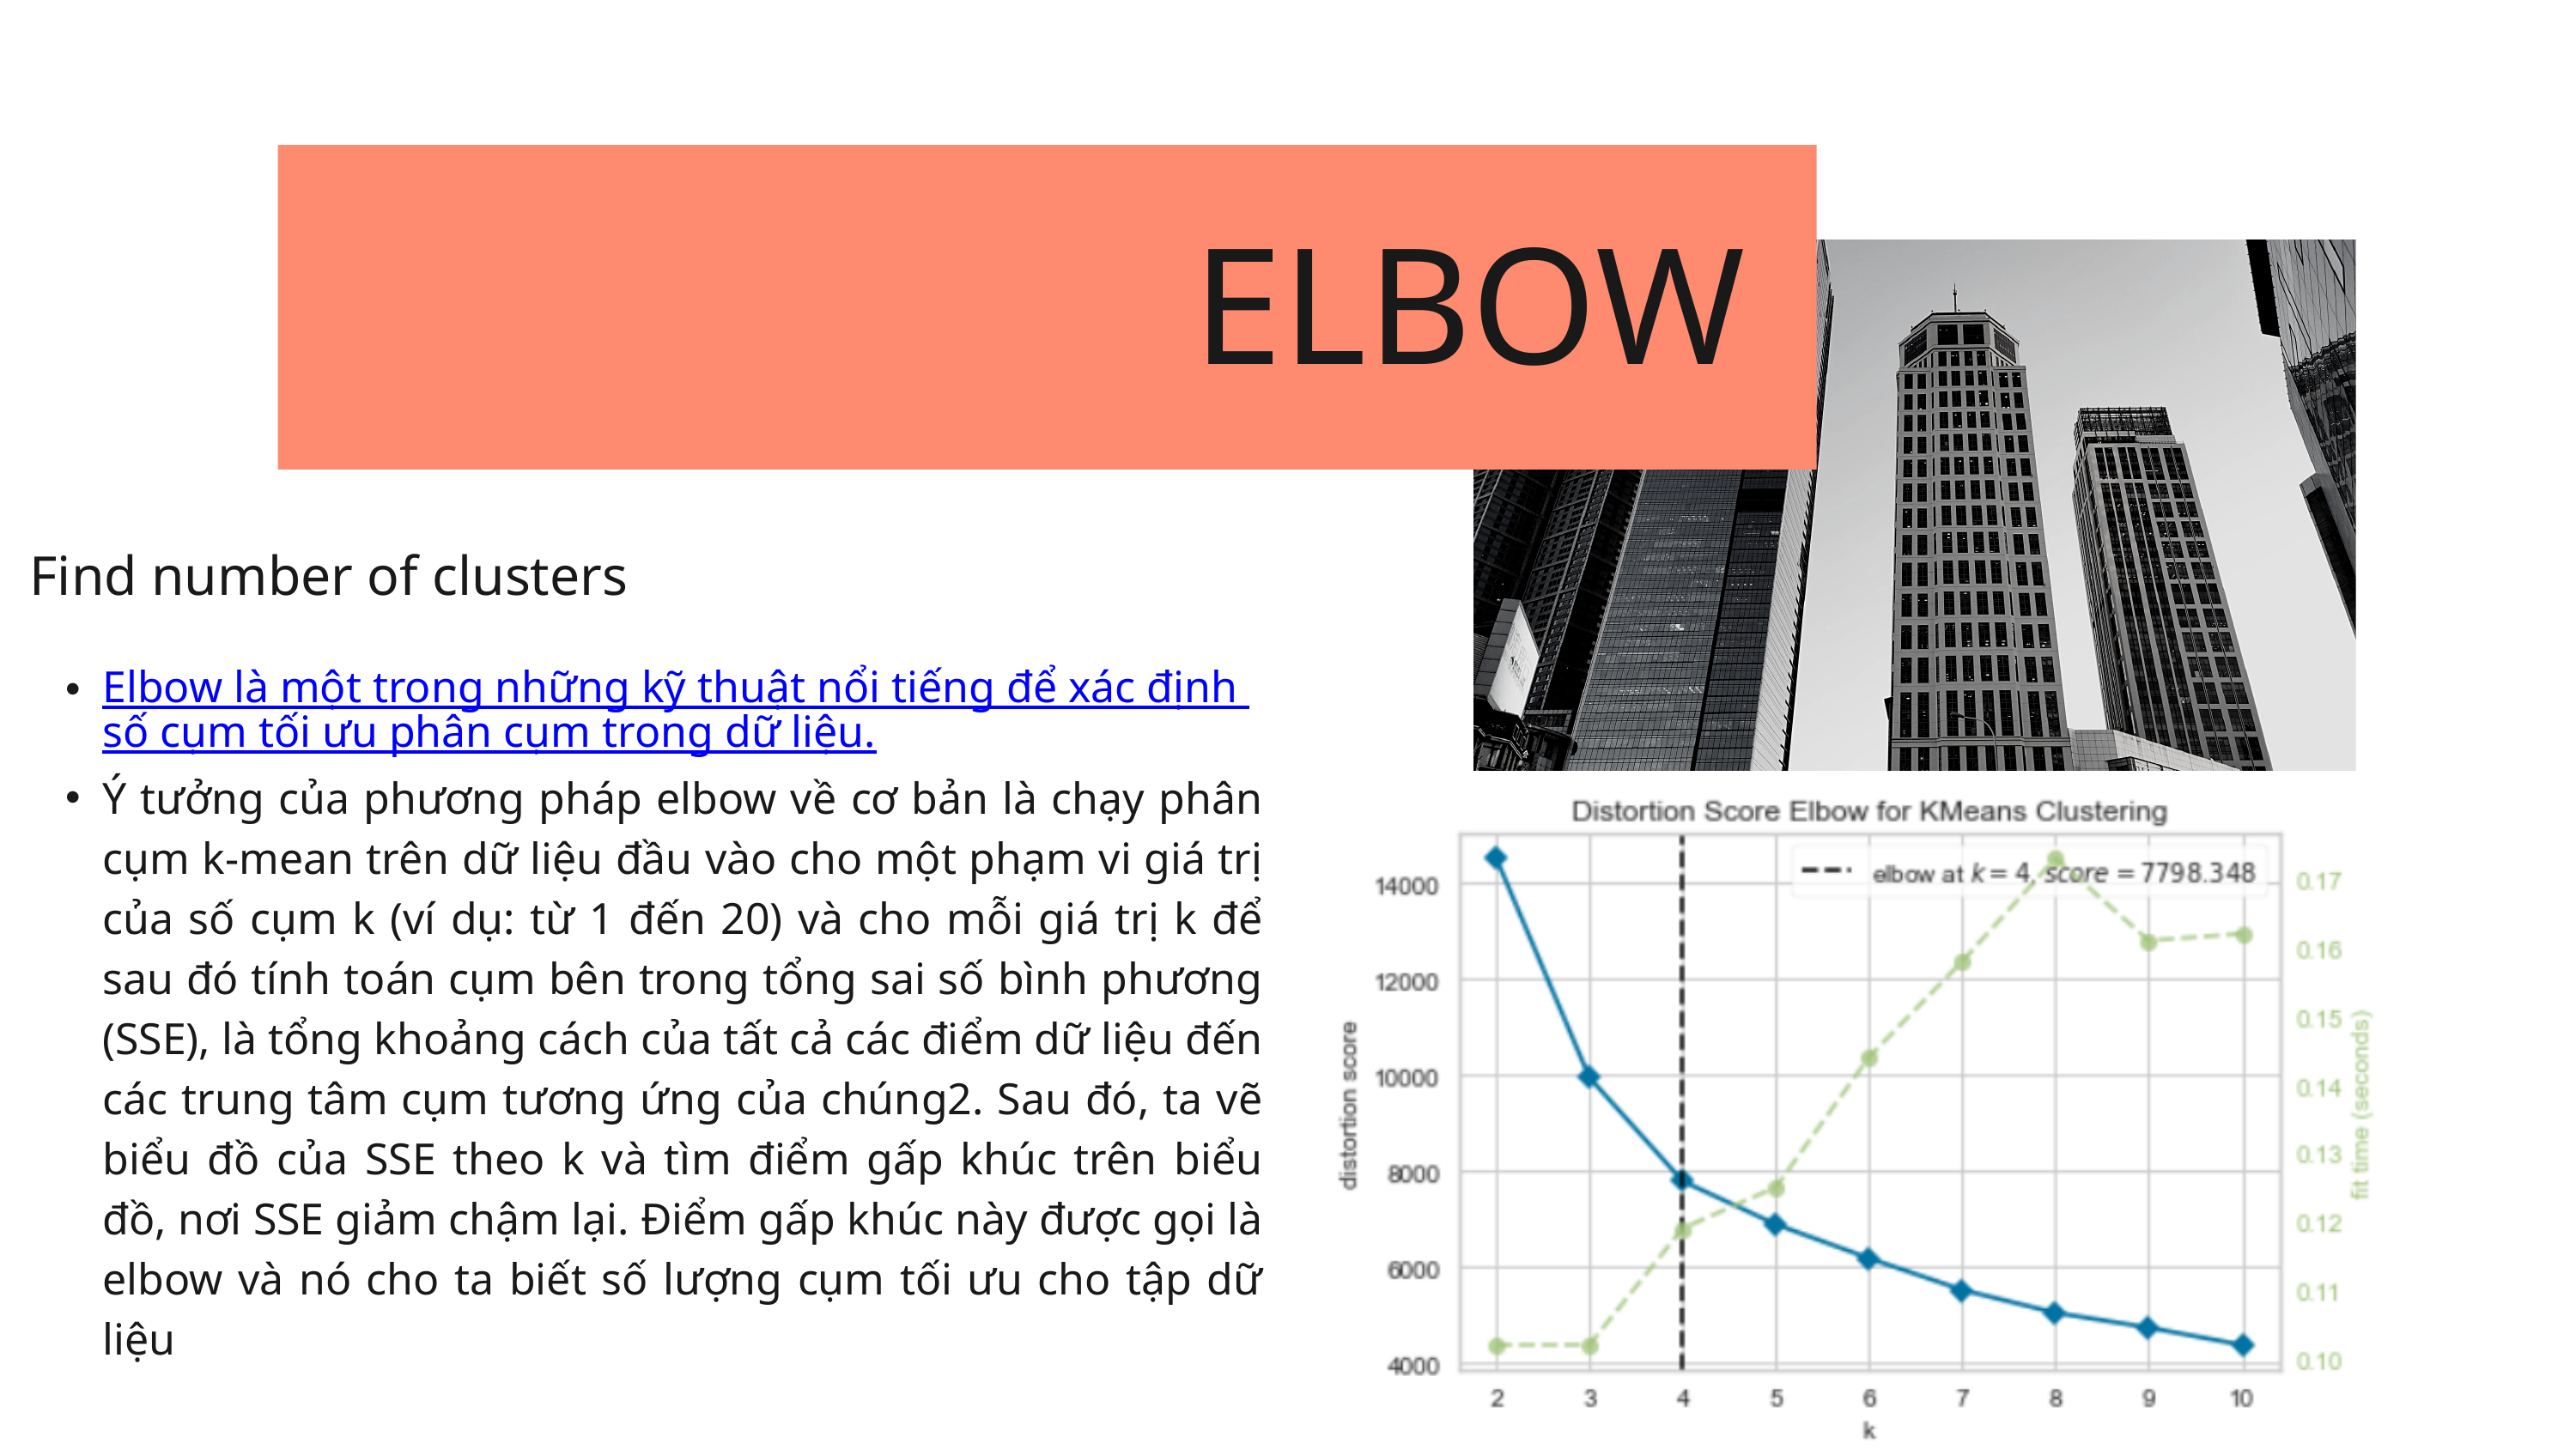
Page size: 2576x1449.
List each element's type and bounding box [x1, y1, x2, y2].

text_box [277, 144, 1817, 470]
picture [1297, 239, 2421, 1449]
text_box [29, 543, 1264, 1304]
